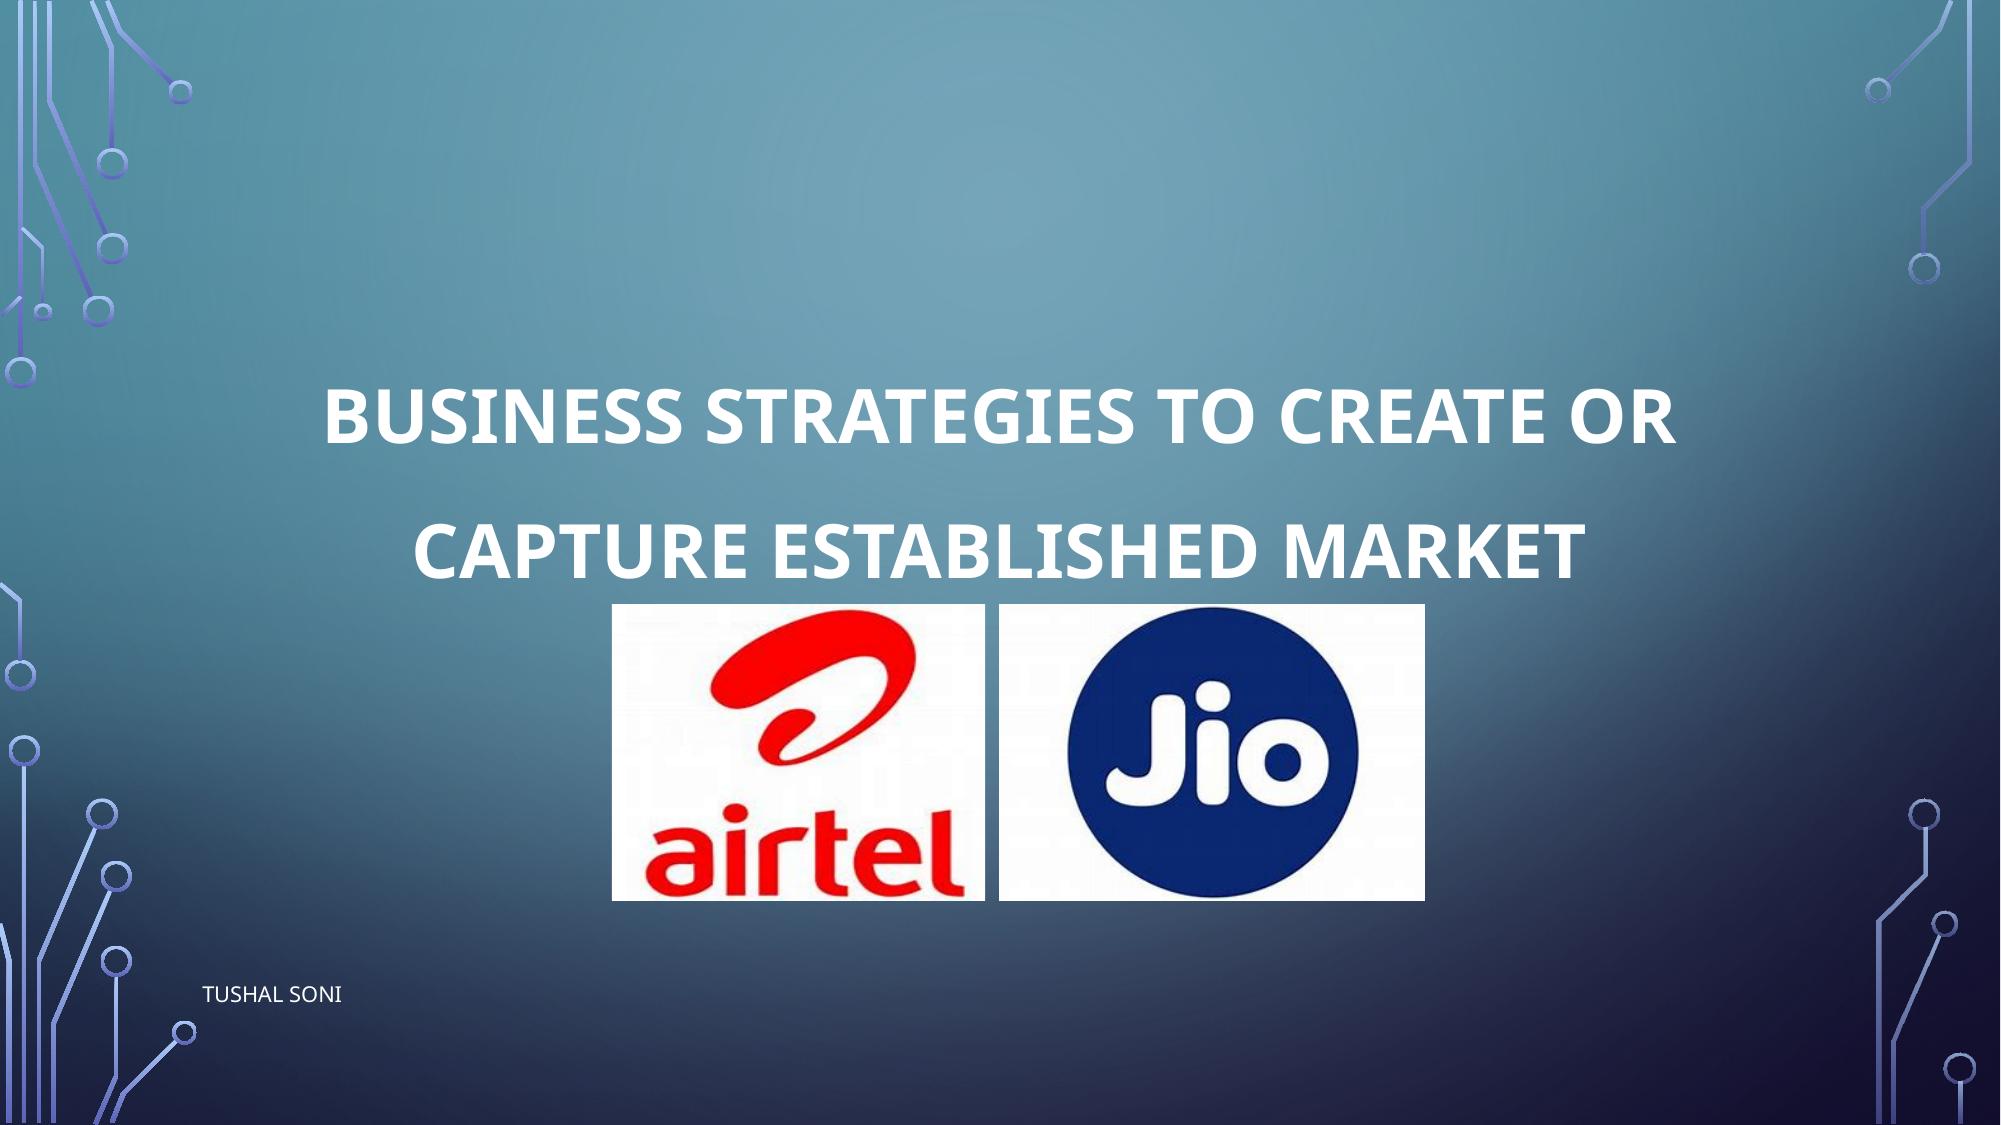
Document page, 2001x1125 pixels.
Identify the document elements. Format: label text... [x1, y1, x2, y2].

footer Tushal Soni [187, 965, 1211, 1025]
picture [611, 604, 986, 901]
title Business Strategies to create or capture established market [187, 256, 1813, 660]
picture [999, 604, 1425, 901]
